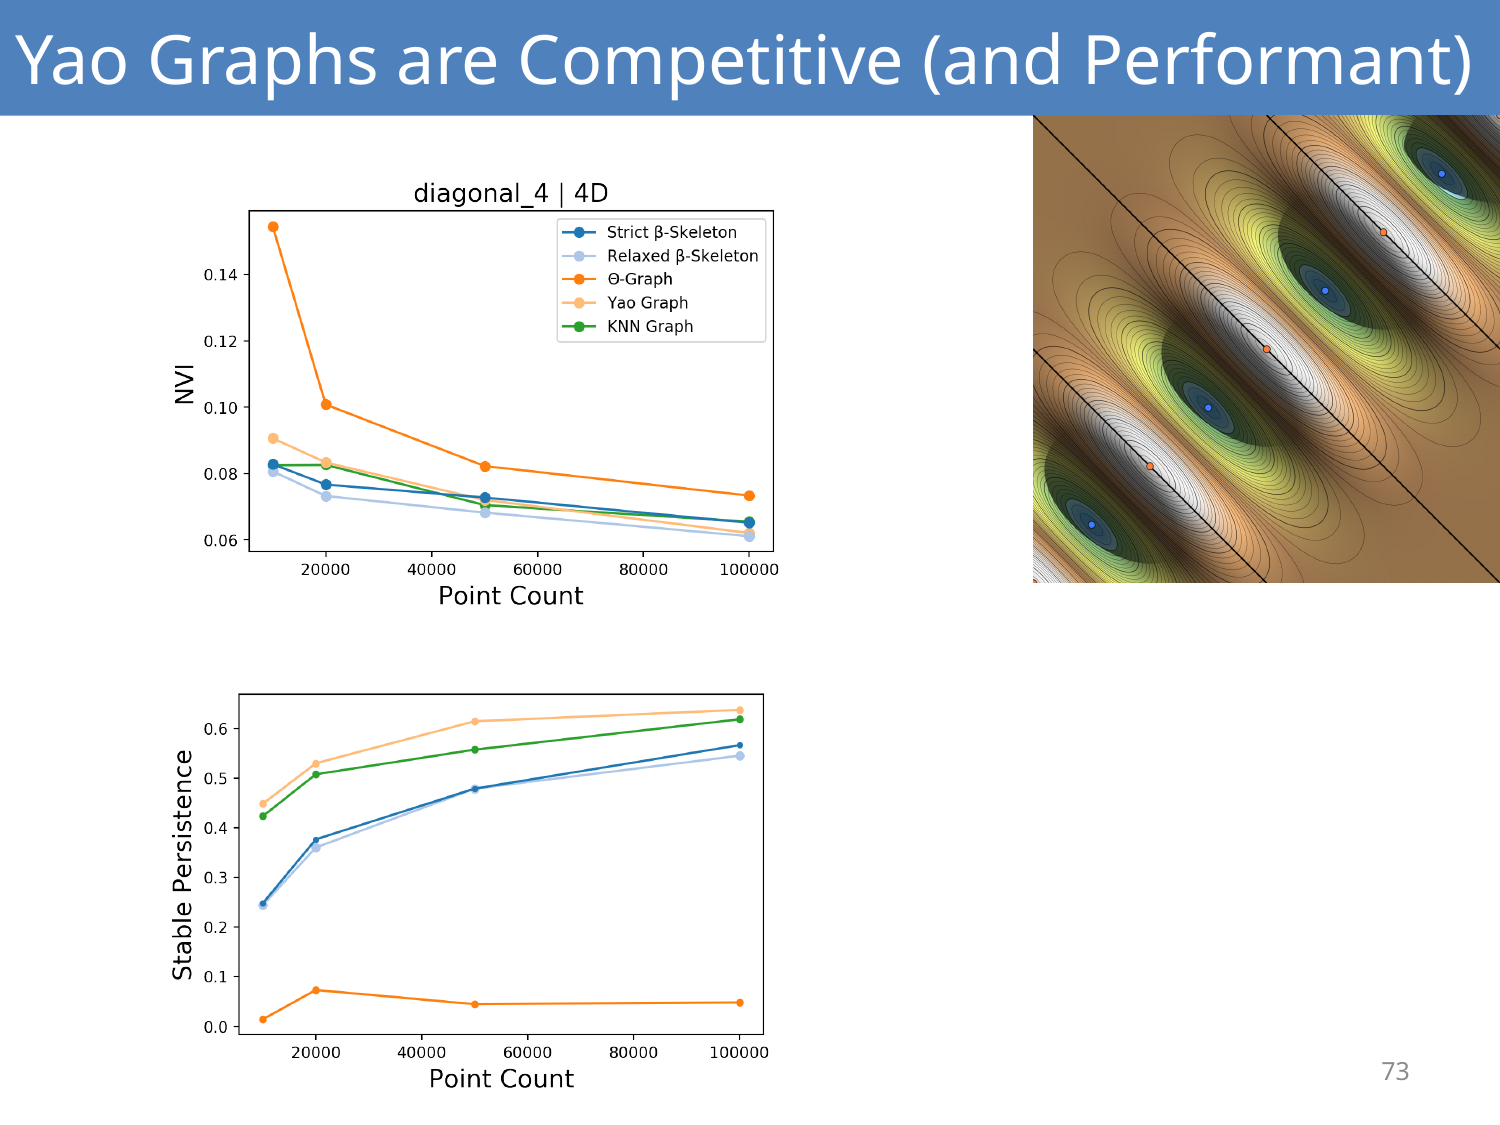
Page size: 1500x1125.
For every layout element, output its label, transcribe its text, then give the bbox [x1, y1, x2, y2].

picture [1033, 115, 1500, 583]
title Yao Graphs are Competitive (and Performant) [0, 0, 1500, 116]
slide_number 73 [1074, 1042, 1425, 1103]
picture [161, 680, 780, 1103]
picture [161, 171, 790, 620]
